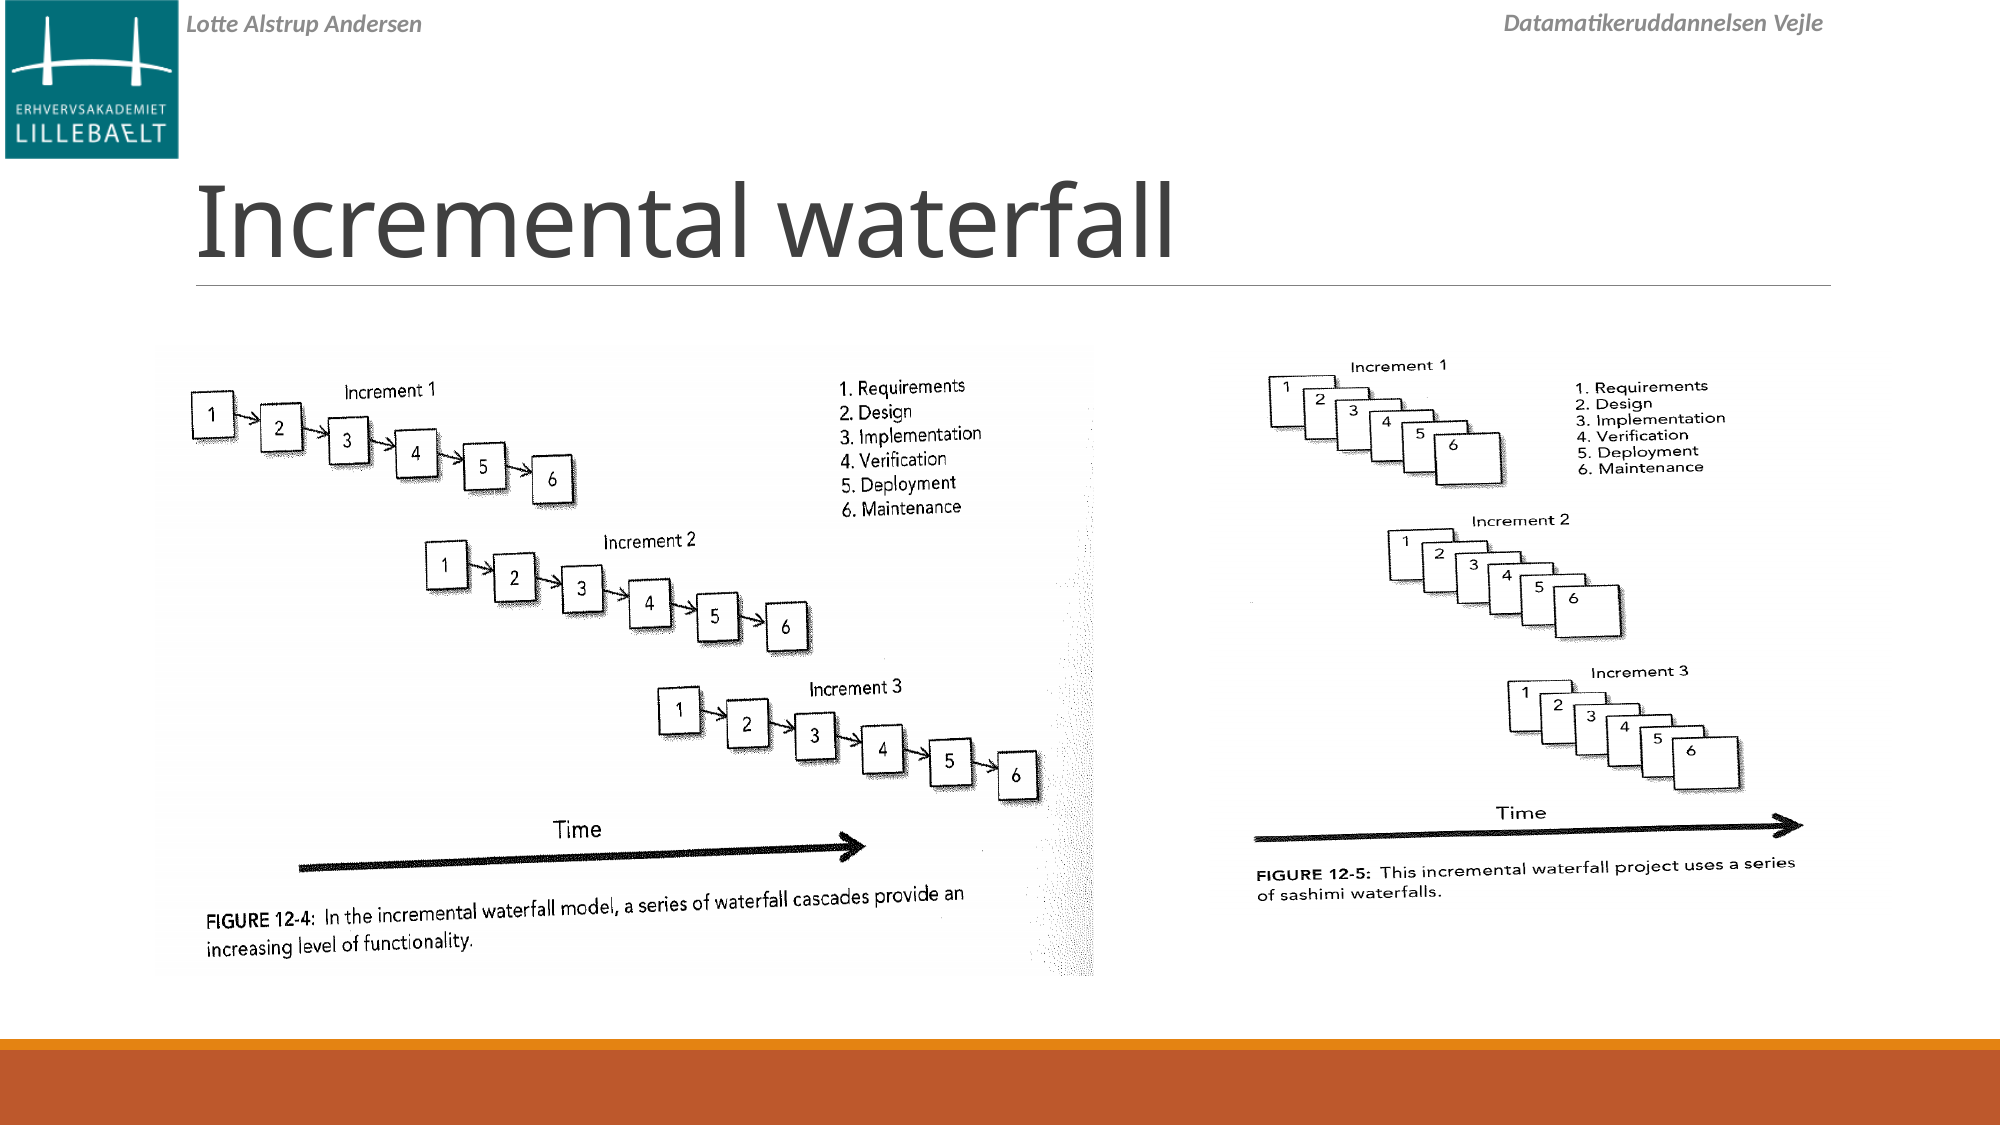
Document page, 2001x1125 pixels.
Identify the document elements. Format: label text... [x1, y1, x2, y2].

picture [1209, 346, 1892, 920]
picture [4, 0, 180, 160]
picture [155, 344, 1094, 977]
title Incremental waterfall [180, 47, 1830, 285]
